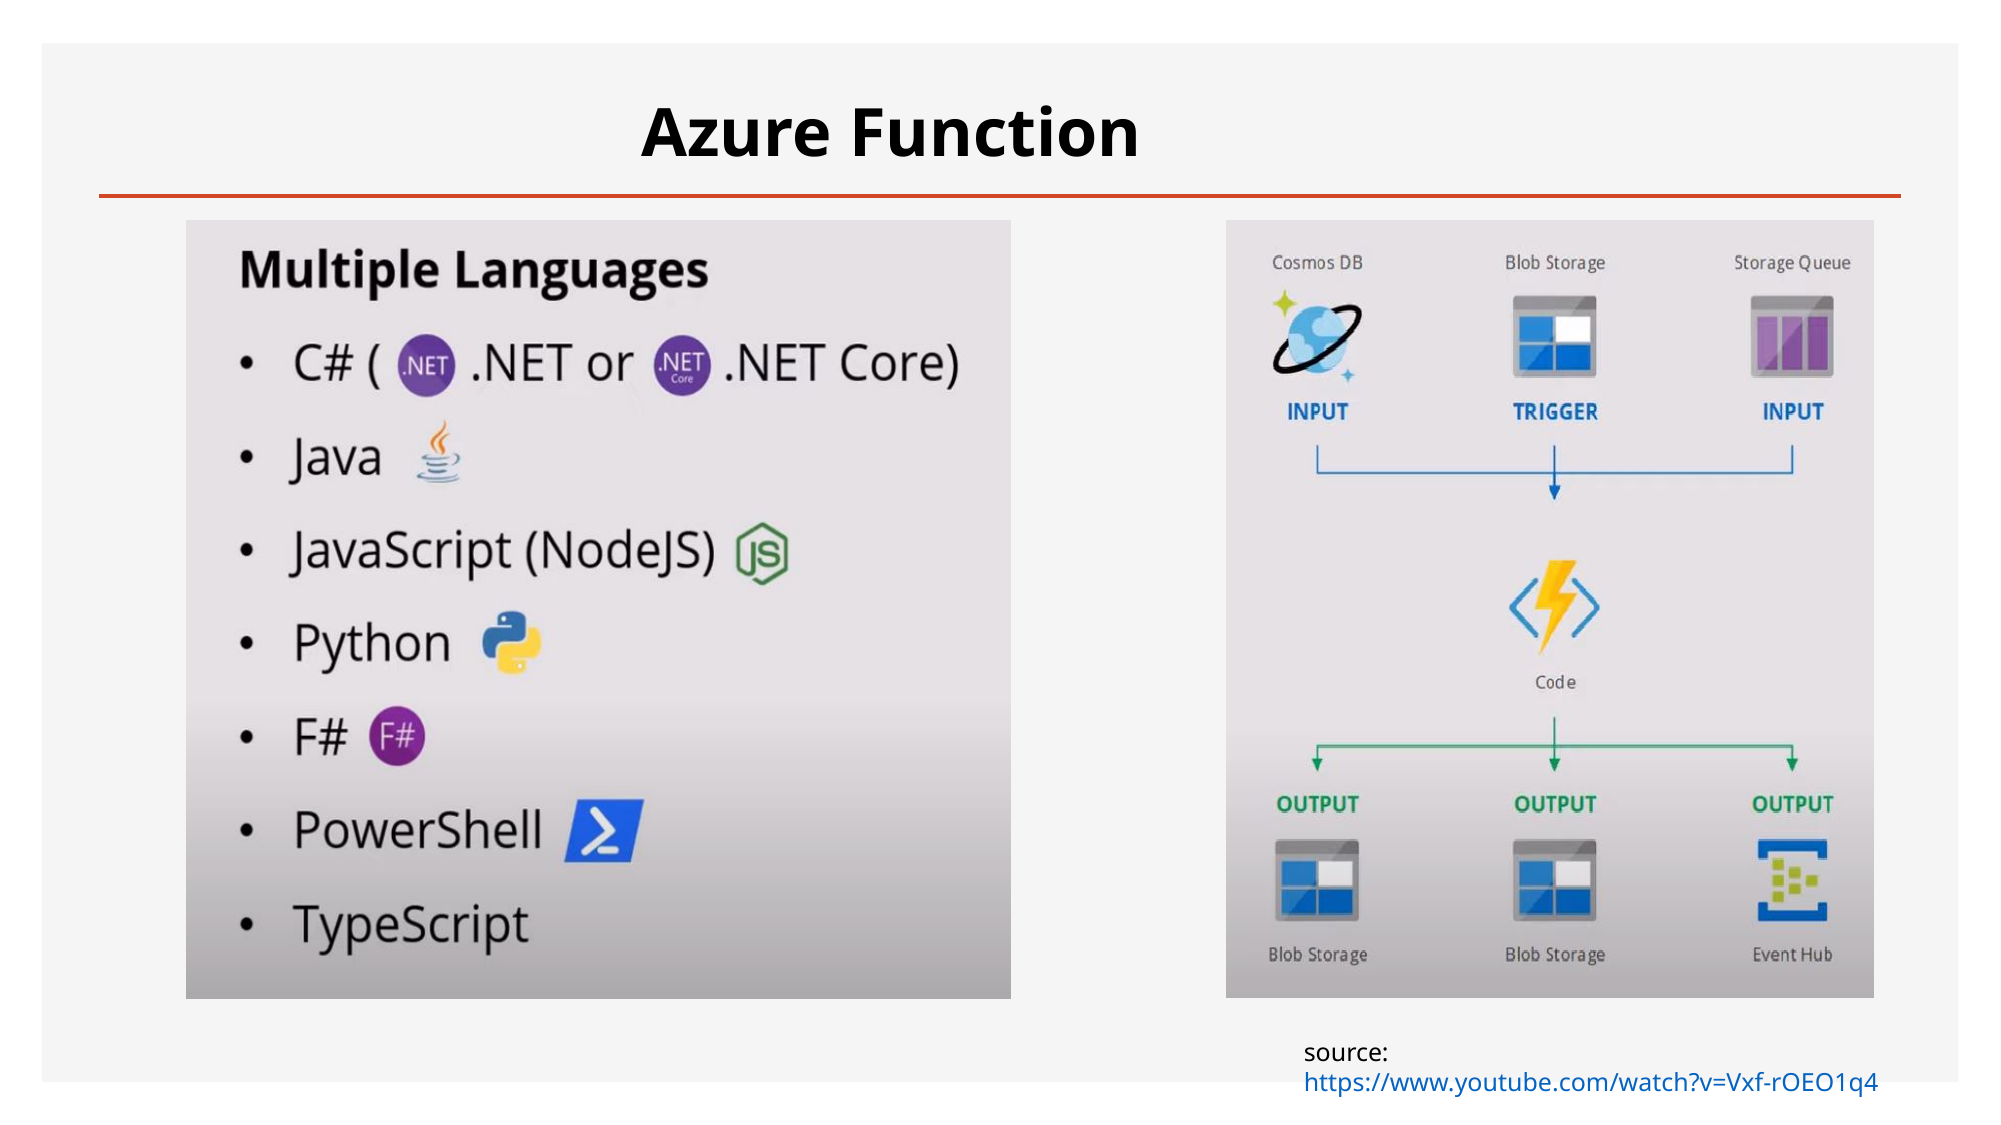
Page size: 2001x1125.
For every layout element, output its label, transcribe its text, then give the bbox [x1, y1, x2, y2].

picture [185, 220, 1011, 999]
picture [1226, 220, 1874, 998]
text_box Azure Function [626, 82, 1387, 177]
text_box source: https://www.youtube.com/watch?v=Vxf-rOEO1q4 [1289, 1028, 1972, 1108]
